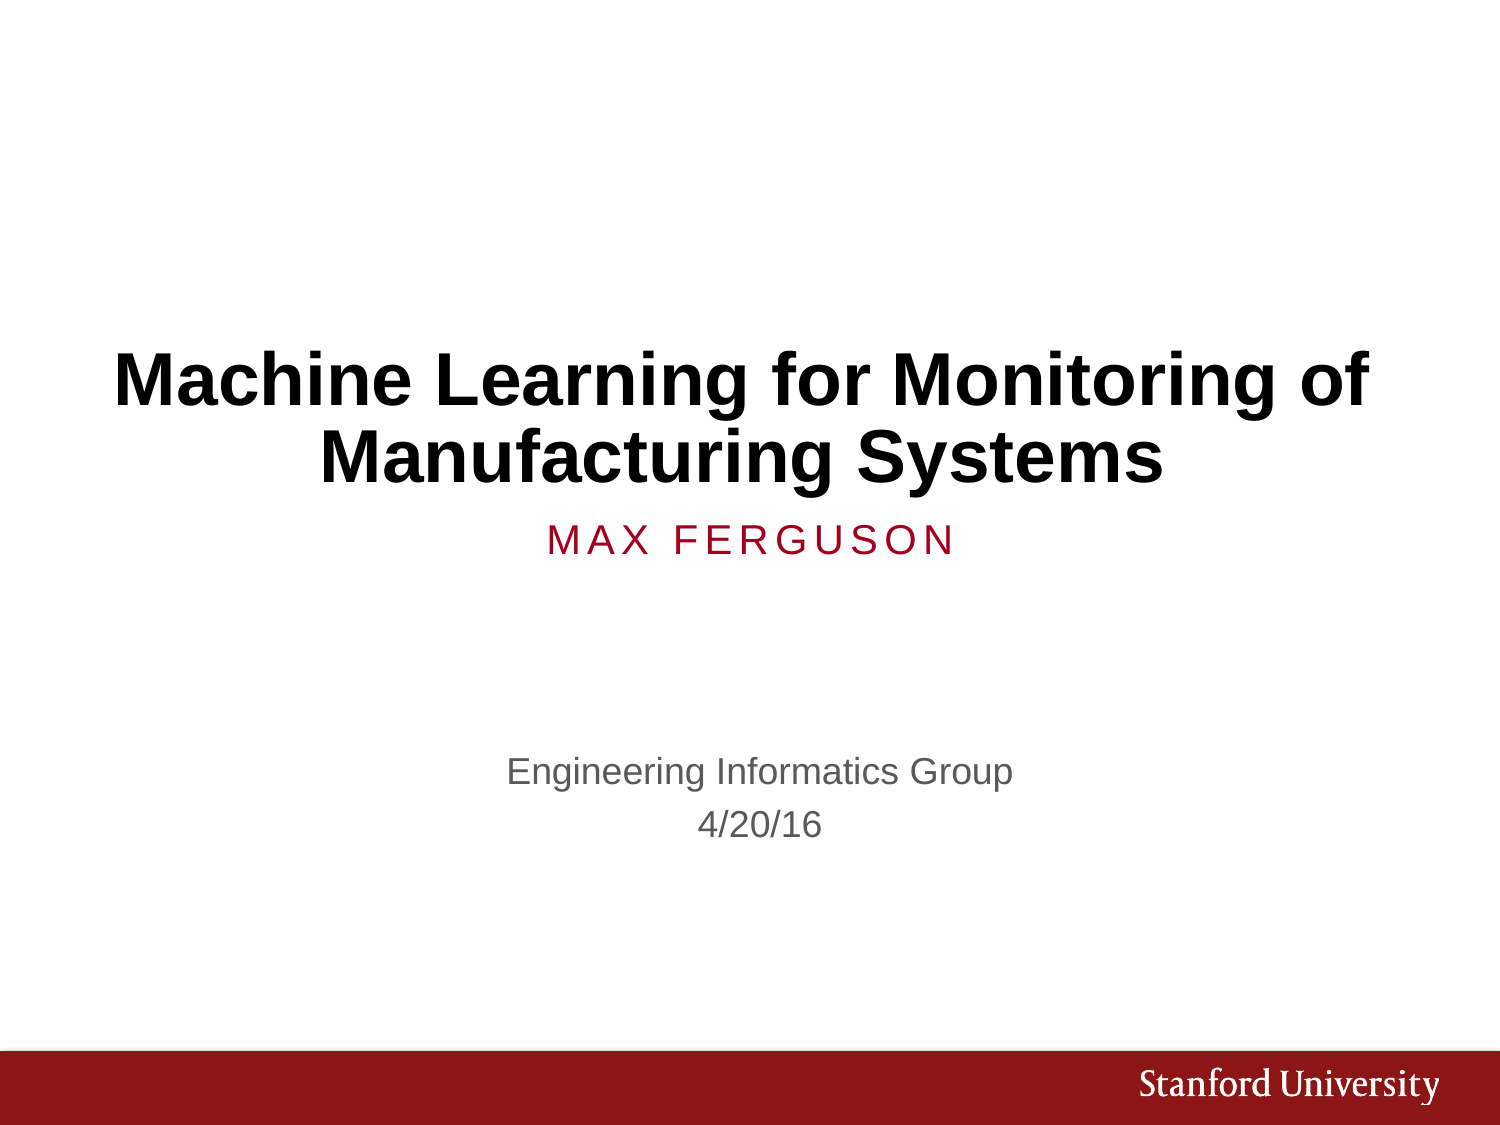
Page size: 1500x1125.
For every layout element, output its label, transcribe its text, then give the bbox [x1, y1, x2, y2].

title Machine Learning for Monitoring of Manufacturing Systems [75, 369, 1425, 504]
list Engineering Informatics Group 4/20/16 [263, 731, 1257, 860]
subtitle Max Ferguson [75, 504, 1425, 606]
